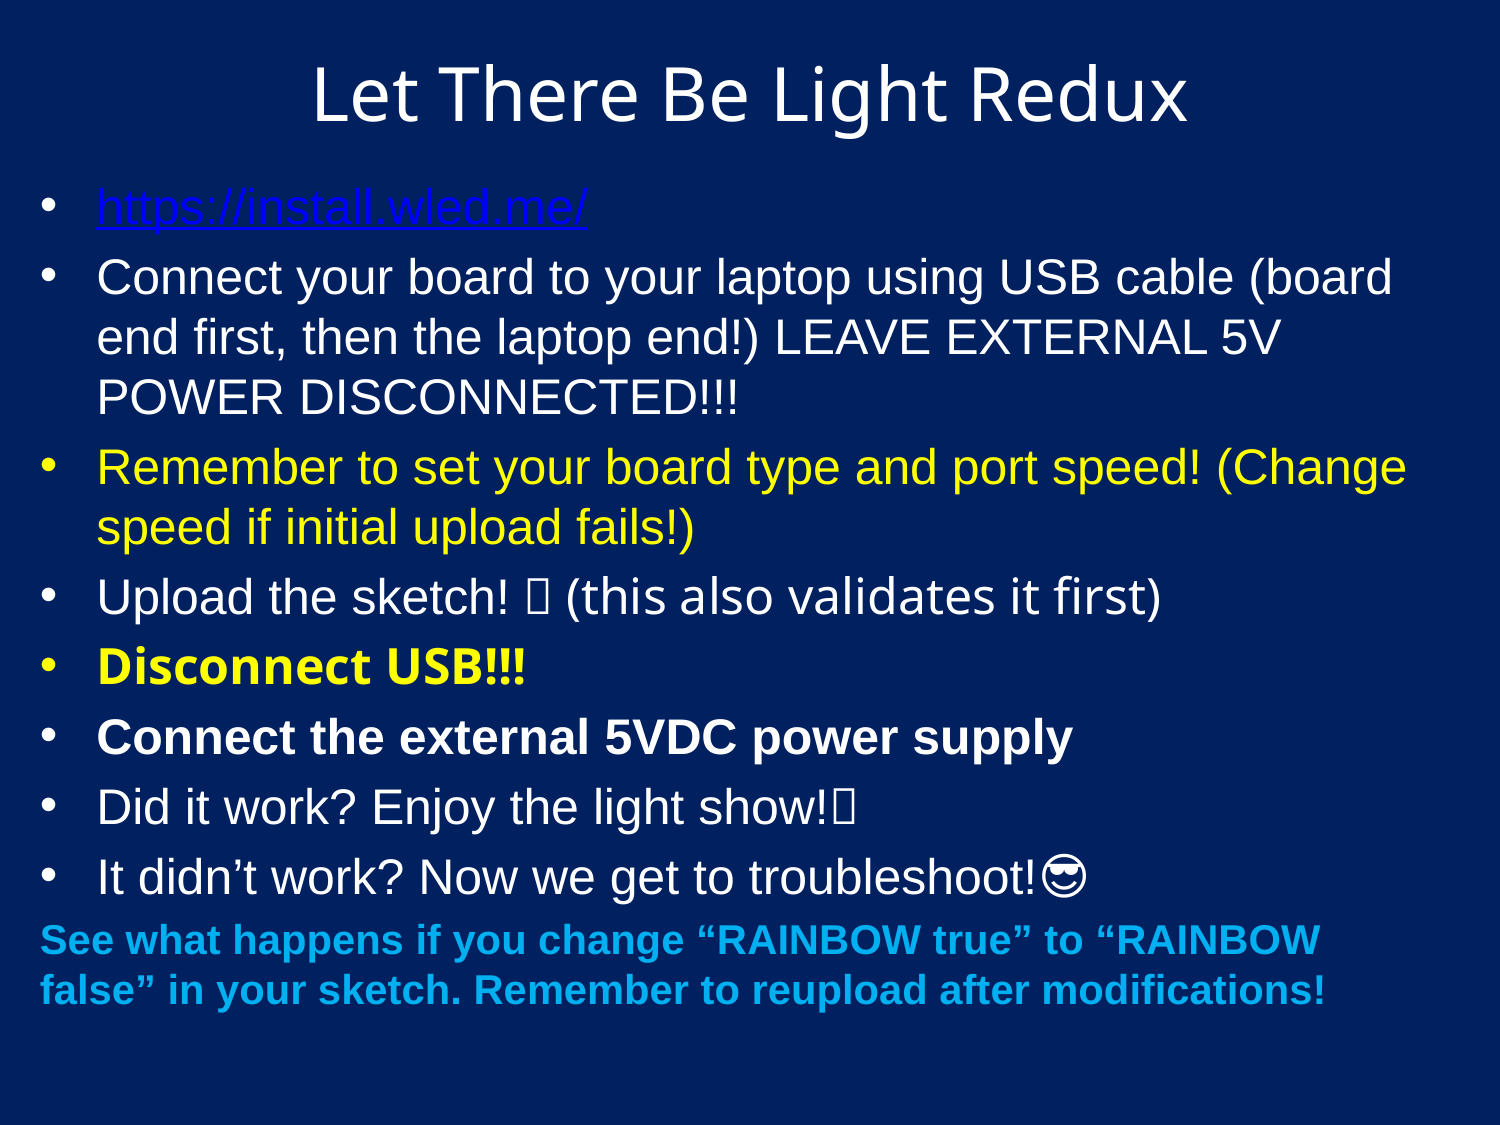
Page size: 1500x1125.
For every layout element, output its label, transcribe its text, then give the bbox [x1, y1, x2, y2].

list https://install.wled.me/ Connect your board to your laptop using USB cable (board end first, then the laptop end!) LEAVE EXTERNAL 5V POWER DISCONNECTED!!! Remember to set your board type and port speed! (Change speed if initial upload fails!) Upload the sketch!  (this also validates it first) Disconnect USB!!! Connect the external 5VDC power supply Did it work? Enjoy the light show! It didn’t work? Now we get to troubleshoot!🔧😎 See what happens if you change “RAINBOW true” to “RAINBOW false” in your sketch. Remember to reupload after modifications! [24, 99, 1450, 1088]
title Let There Be Light Redux [75, 45, 1425, 138]
